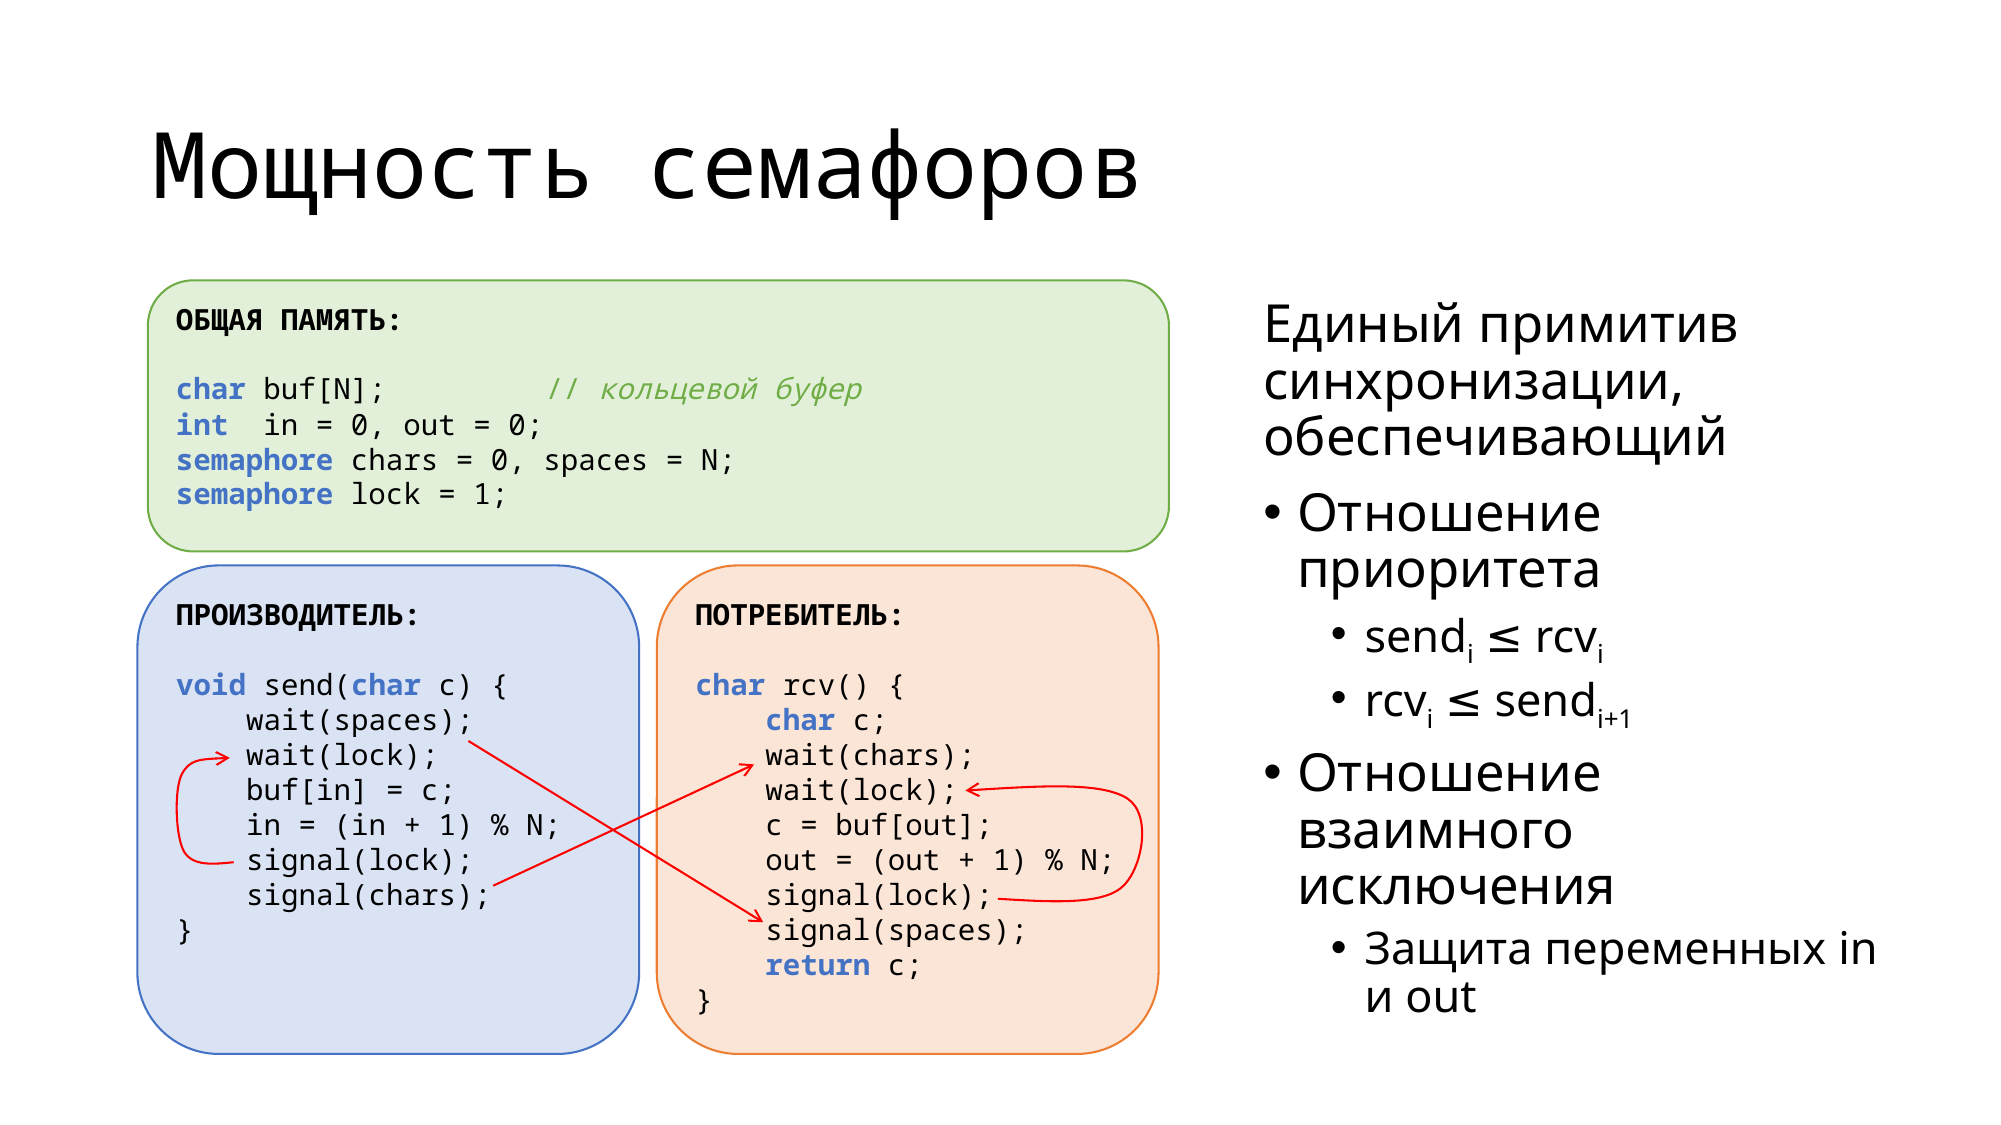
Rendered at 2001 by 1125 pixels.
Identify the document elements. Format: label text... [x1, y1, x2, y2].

text_box ПРОИЗВОДИТЕЛЬ: void send(char c) { wait(spaces); wait(lock); buf[in] = c; in = (in + 1) % N; signal(lock); signal(chars); } [136, 564, 641, 1055]
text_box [176, 757, 1143, 902]
text_box ОБЩАЯ ПАМЯТЬ: char buf[N]; // кольцевой буфер int in = 0, out = 0; semaphore chars = 0, spaces = N; semaphore lock = 1; [146, 279, 1170, 553]
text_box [468, 740, 764, 757]
title Мощность семафоров [137, 59, 1863, 278]
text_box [468, 902, 764, 923]
list Единый примитив синхронизации, обеспечивающий Отношение приоритета sendi ≤ rcvi rcvi ≤ sendi+1 Отношение взаимного исключения Защита переменных in и out [1248, 290, 1905, 1033]
text_box ПОТРЕБИТЕЛЬ: char rcv() { char c; wait(chars); wait(lock); c = buf[out]; out = (out + 1) % N; signal(lock); signal(spaces); return c; } [655, 564, 1160, 1055]
